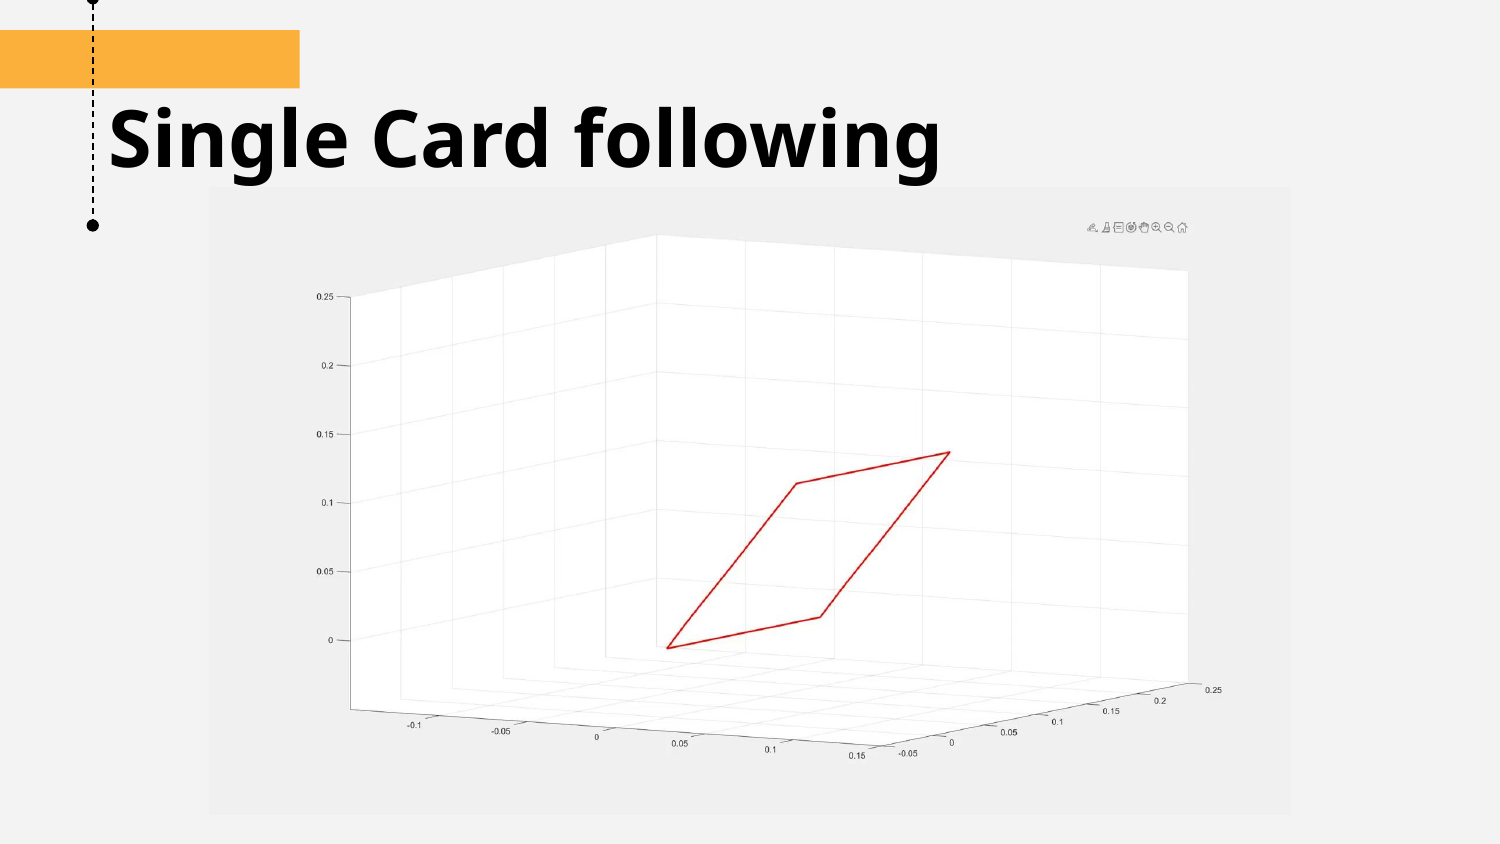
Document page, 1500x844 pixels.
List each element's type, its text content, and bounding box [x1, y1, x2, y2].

picture [208, 187, 1291, 815]
title Single Card following [93, 72, 1407, 167]
